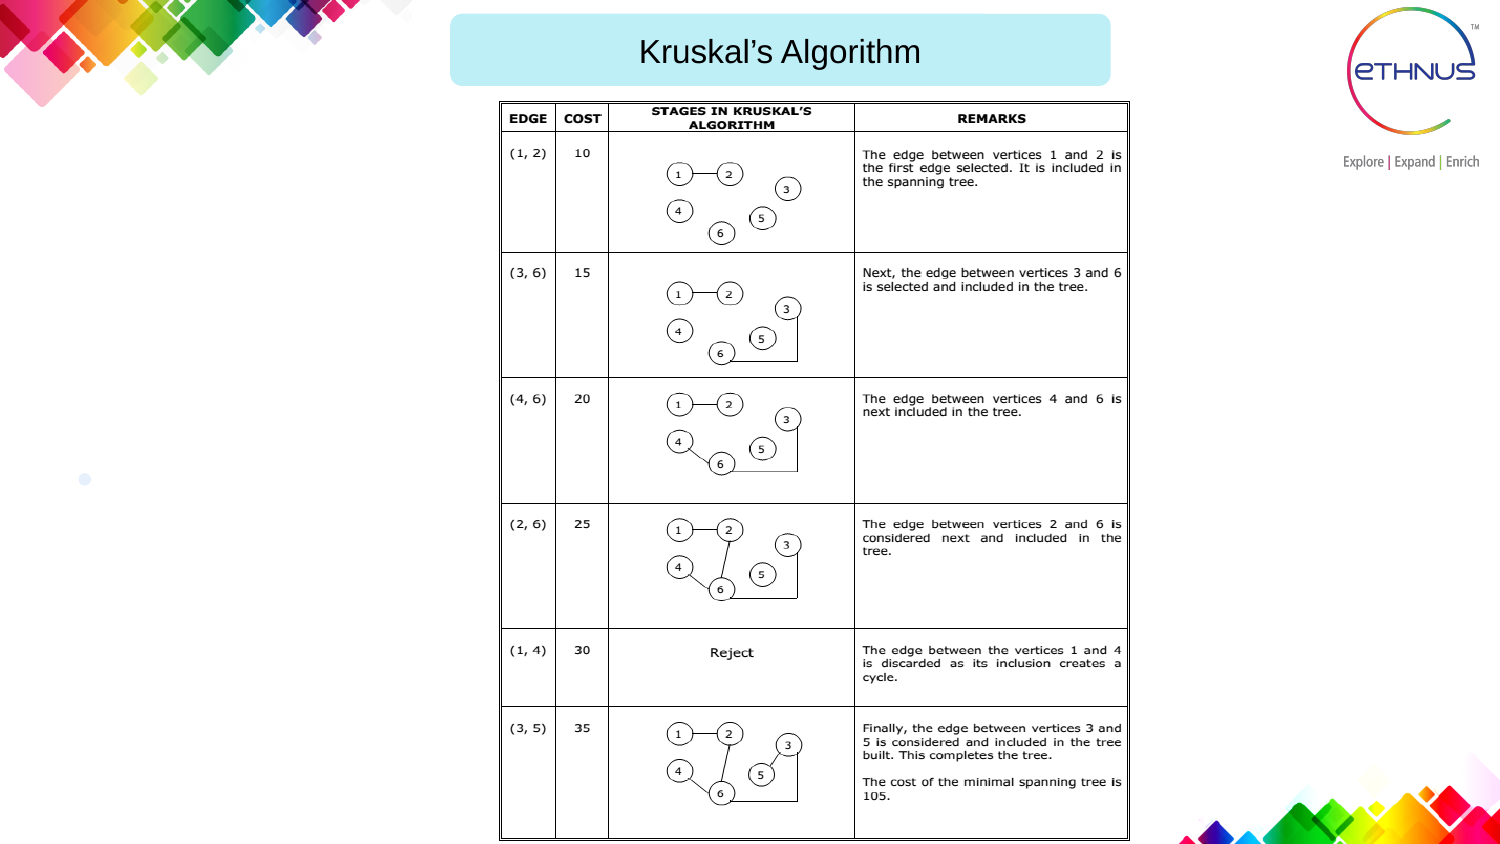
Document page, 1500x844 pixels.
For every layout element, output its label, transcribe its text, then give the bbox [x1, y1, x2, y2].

picture [494, 99, 1500, 844]
text_box [78, 473, 92, 486]
text_box Kruskal’s Algorithm [450, 13, 1111, 86]
picture [1344, 7, 1479, 170]
picture [0, 0, 412, 107]
